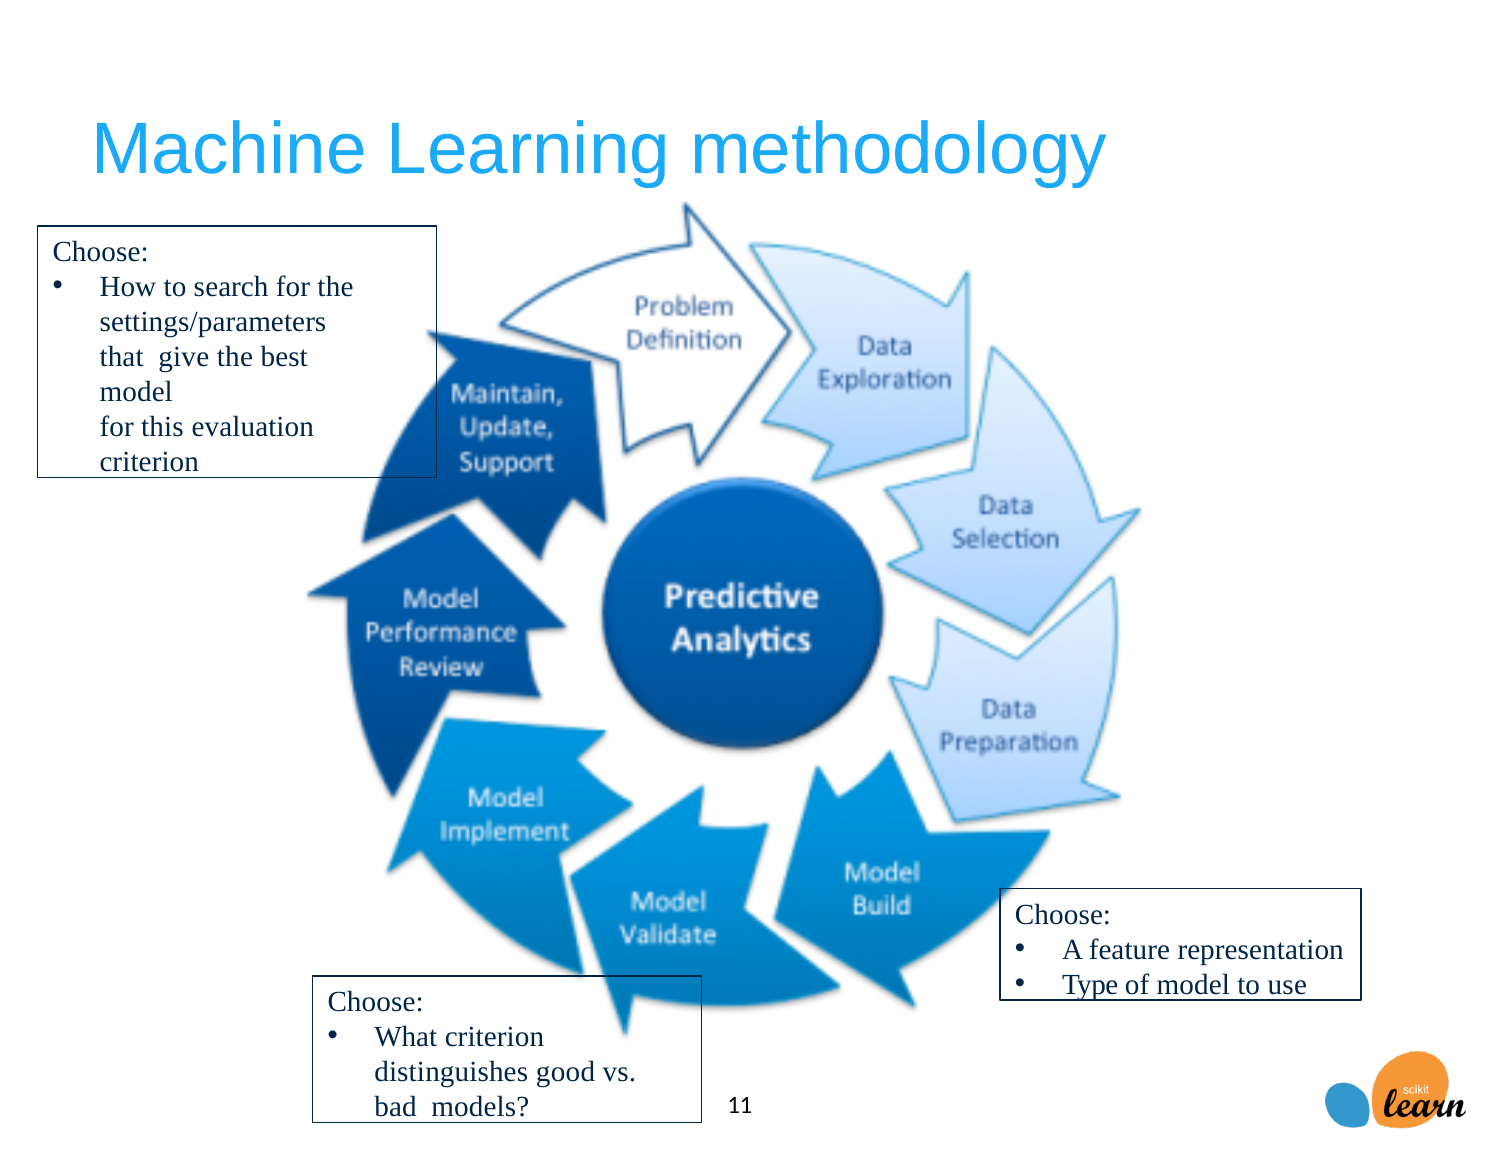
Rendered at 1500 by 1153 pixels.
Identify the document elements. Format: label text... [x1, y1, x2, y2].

title Machine Learning methodology [91, 101, 1500, 190]
text_box Choose: How to search for the settings/parameters that give the best model for this evaluation criterion [37, 226, 294, 478]
picture [299, 200, 1151, 1046]
text_box Choose: A feature representation Type of model to use [1154, 888, 1361, 1000]
text_box Choose: What criterion distinguishes good vs. bad models? [312, 1054, 702, 1123]
picture [1325, 1026, 1466, 1153]
